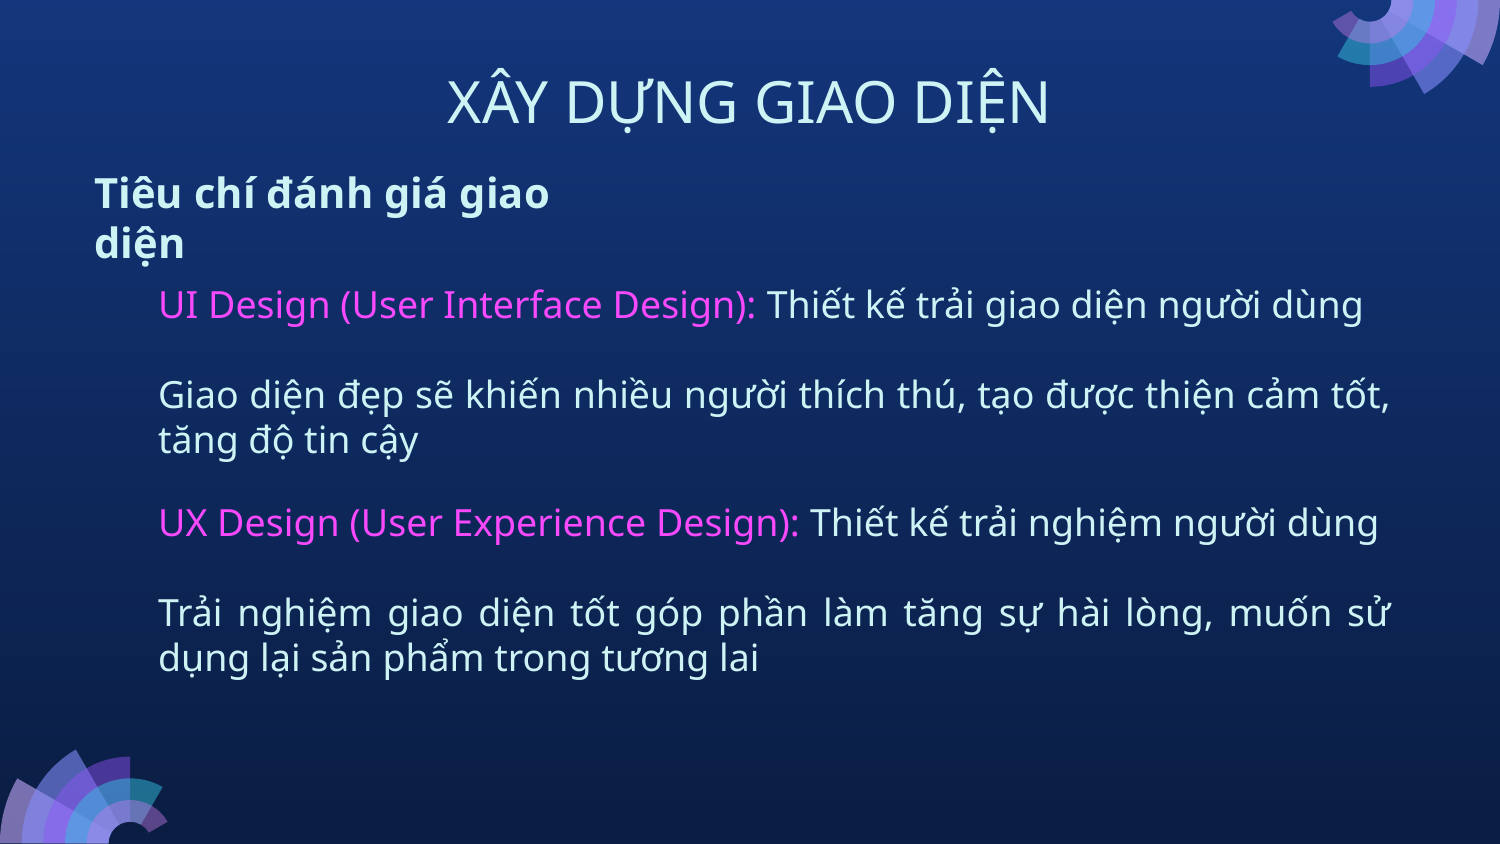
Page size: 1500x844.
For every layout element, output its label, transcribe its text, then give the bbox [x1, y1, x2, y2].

text_box UX Design (User Experience Design): Thiết kế trải nghiệm người dùng Trải nghiệm giao diện tốt góp phần làm tăng sự hài lòng, muốn sử dụng lại sản phẩm trong tương lai [143, 483, 1407, 578]
text_box Tiêu chí đánh giá giao diện [79, 151, 583, 246]
text_box UI Design (User Interface Design): Thiết kế trải giao diện người dùng Giao diện đẹp sẽ khiến nhiều người thích thú, tạo được thiện cảm tốt, tăng độ tin cậy [143, 265, 1407, 360]
title XÂY DỰNG GIAO DIỆN [118, 50, 1382, 145]
